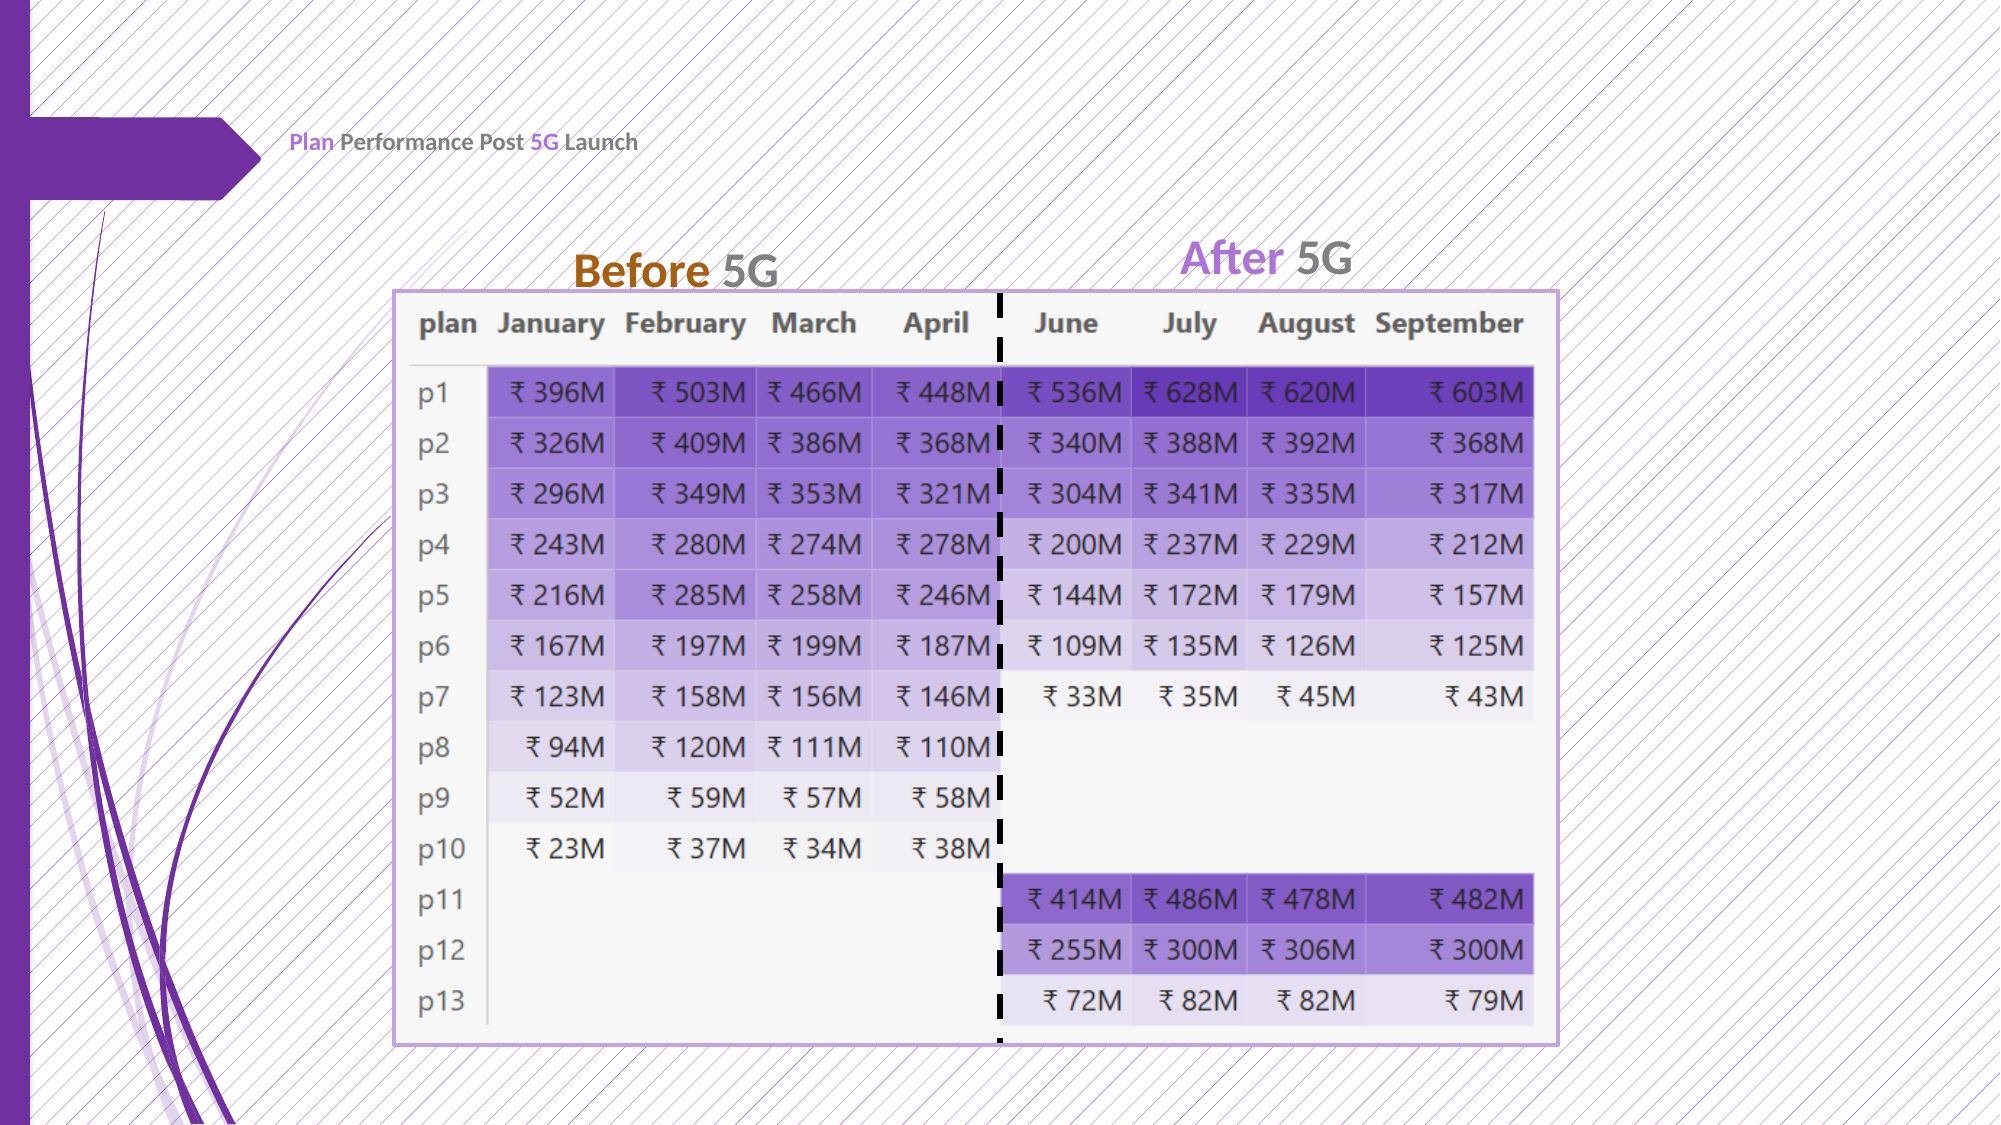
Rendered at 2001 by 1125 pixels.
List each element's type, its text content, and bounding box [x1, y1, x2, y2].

picture [395, 293, 999, 1043]
picture [1001, 293, 1557, 1043]
text_box Before 5G [558, 230, 835, 292]
title Plan Performance Post 5G Launch [274, 118, 1516, 219]
text_box After 5G [1165, 217, 1442, 292]
